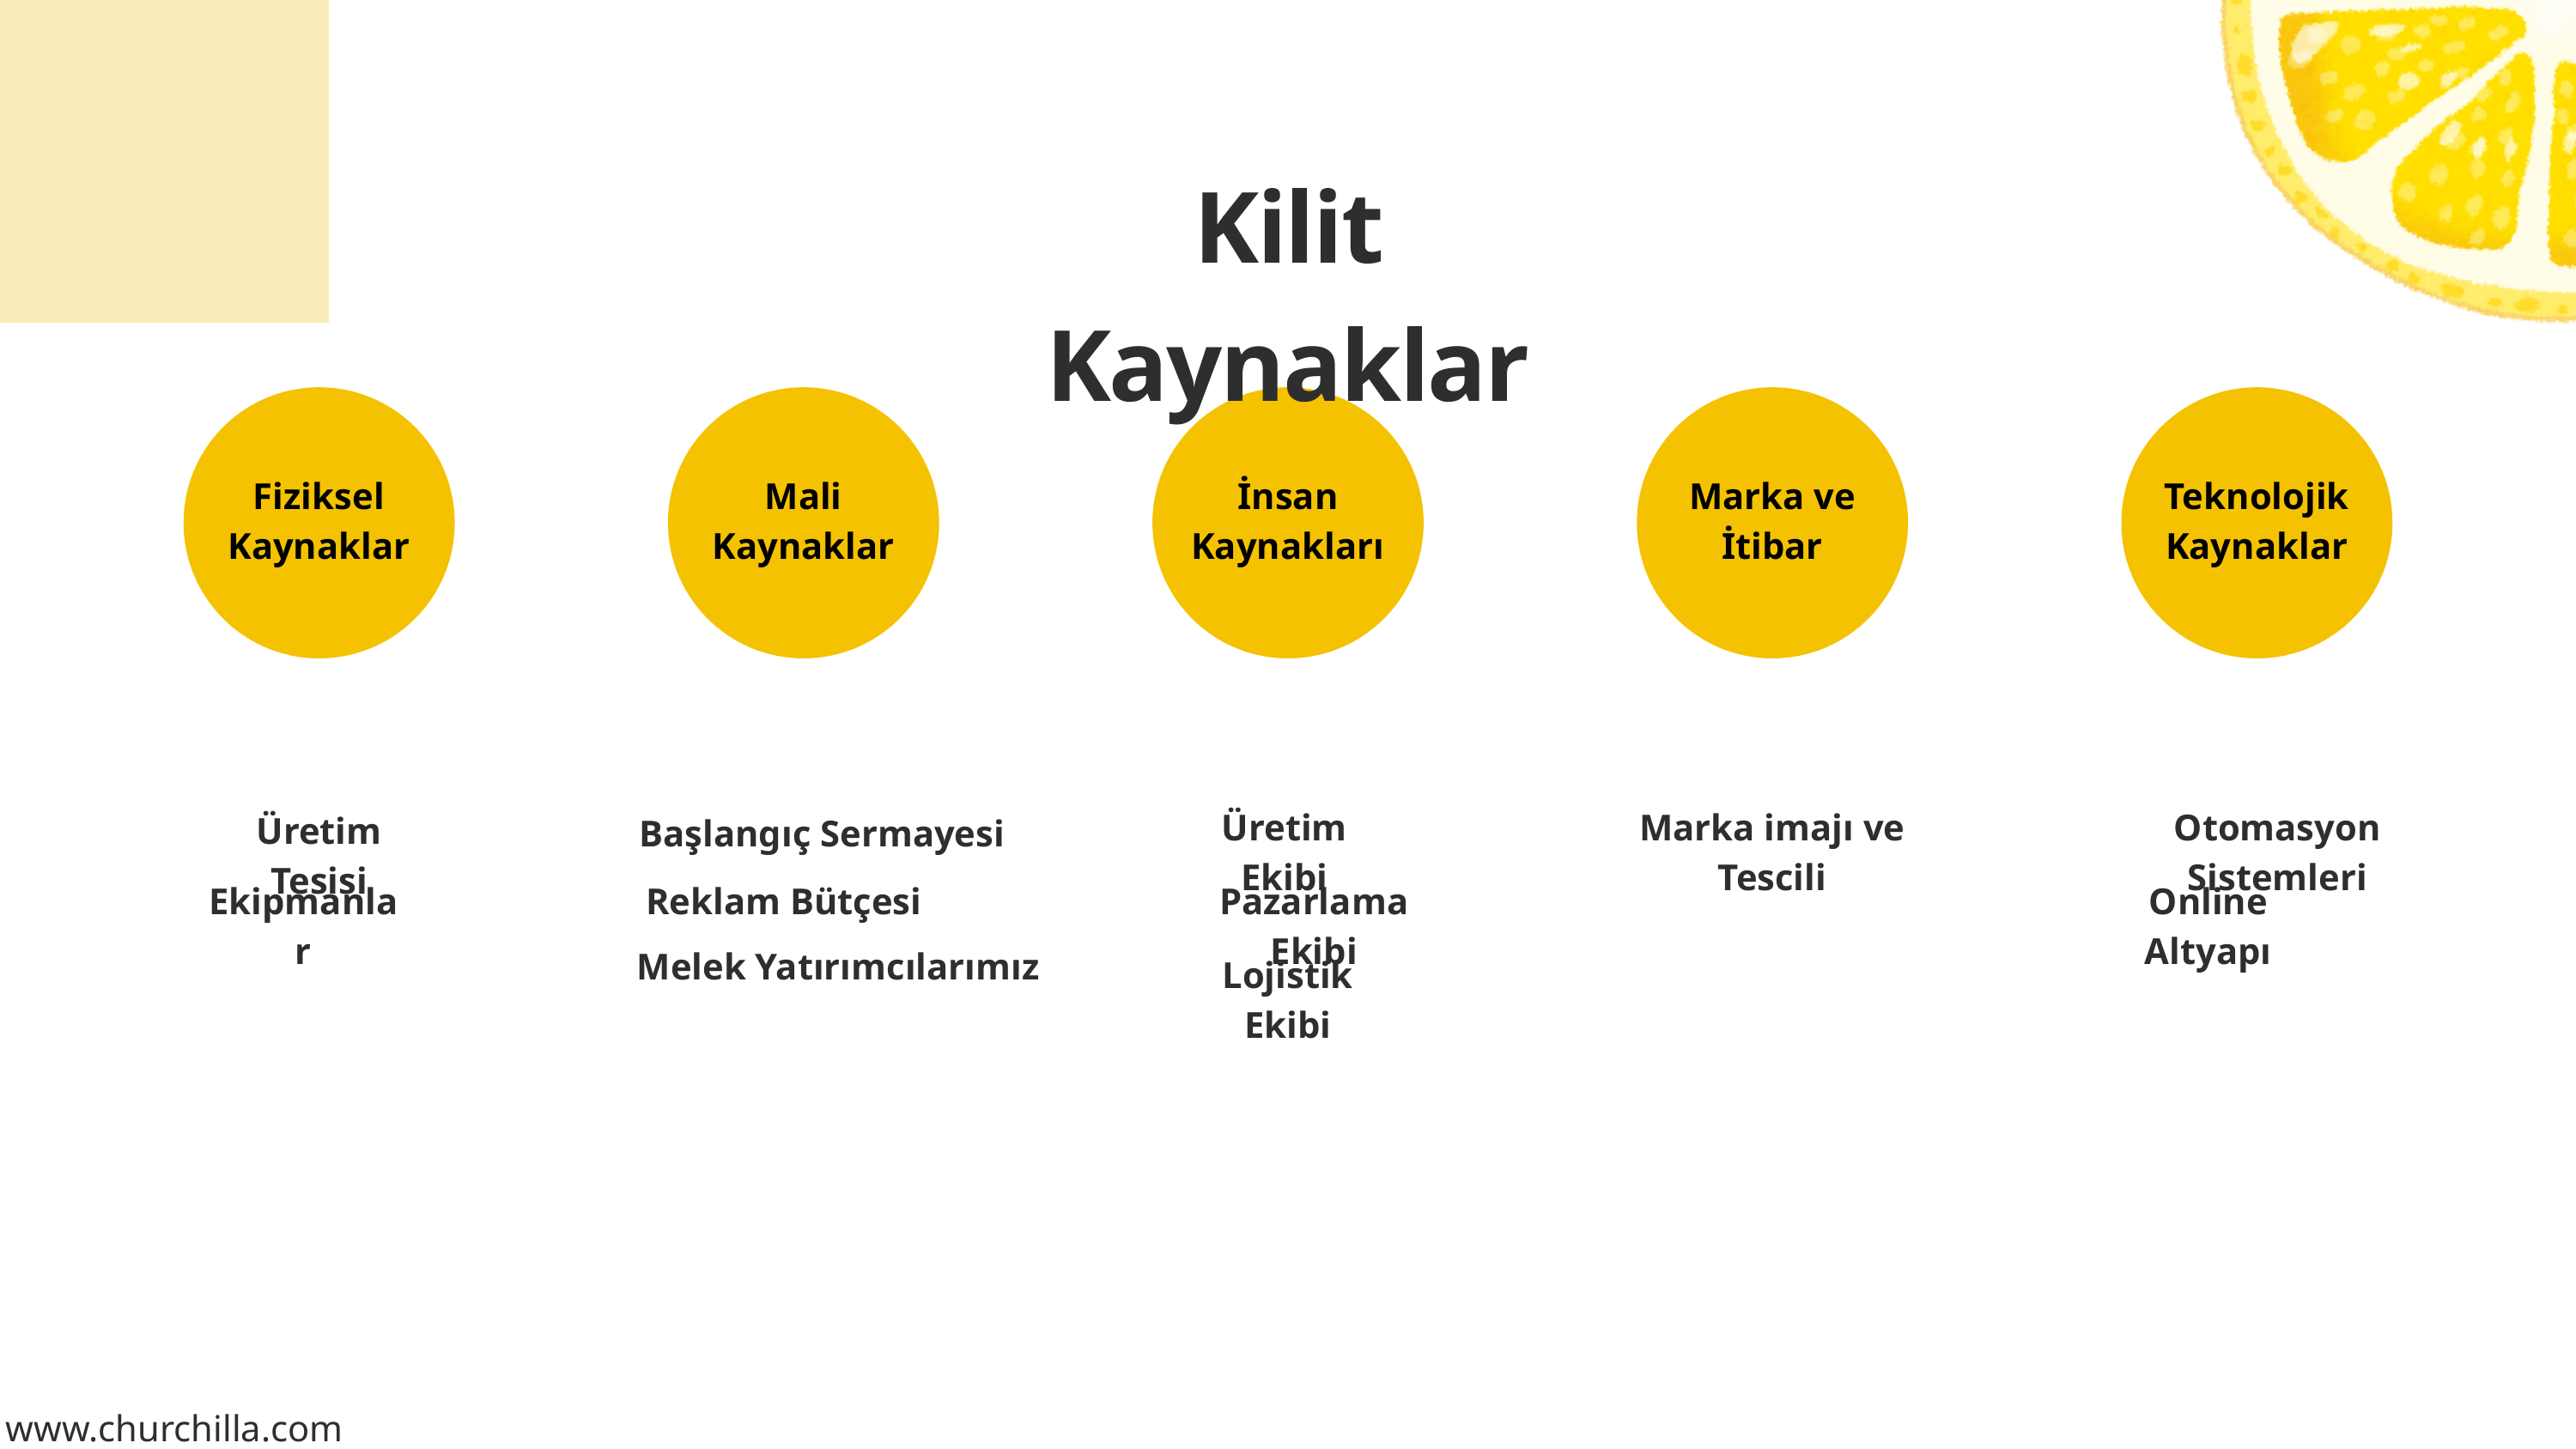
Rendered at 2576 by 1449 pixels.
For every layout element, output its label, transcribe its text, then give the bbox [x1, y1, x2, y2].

text_box Kilit Kaynaklar [965, 145, 1611, 421]
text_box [667, 386, 939, 659]
text_box [2217, 0, 2576, 324]
text_box Pazarlama Ekibi [1176, 871, 1452, 973]
text_box Başlangıç Sermayesi [627, 803, 1017, 854]
text_box Online Altyapı [2083, 871, 2333, 973]
text_box Reklam Bütçesi [627, 871, 940, 922]
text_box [1151, 386, 1425, 659]
text_box Ekipmanlar [204, 871, 403, 973]
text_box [2121, 386, 2393, 659]
text_box Marka imajı ve Tescili [1586, 797, 1959, 899]
text_box Otomasyon Sistemleri [2083, 797, 2471, 899]
text_box Melek Yatırımcılarımız [624, 937, 1052, 987]
text_box Lojistik Ekibi [1177, 945, 1398, 1046]
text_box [1637, 386, 1909, 659]
text_box Üretim Tesisi [204, 801, 434, 902]
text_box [183, 386, 455, 659]
text_box www.churchilla.com [0, 1398, 349, 1449]
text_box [0, 0, 330, 324]
text_box Üretim Ekibi [1176, 797, 1393, 871]
